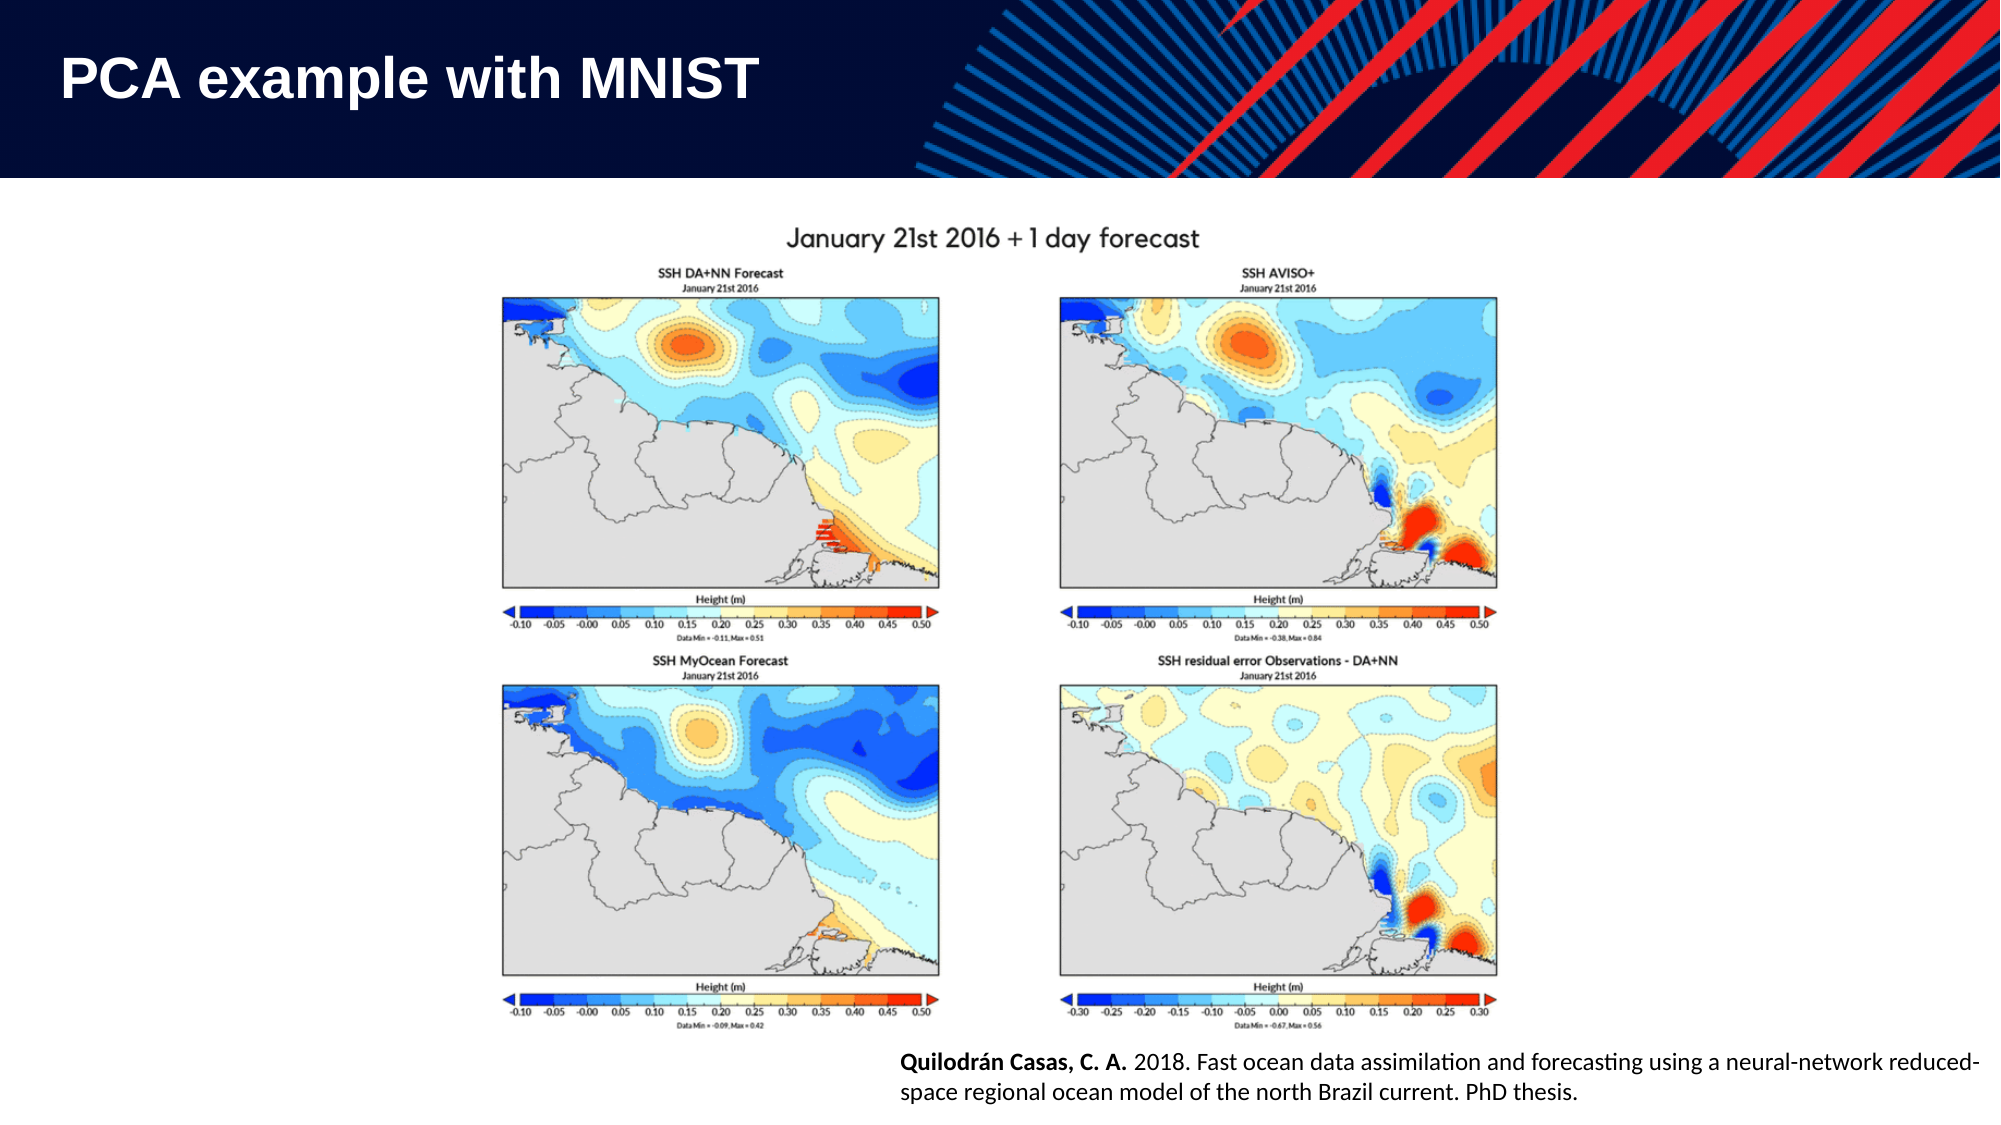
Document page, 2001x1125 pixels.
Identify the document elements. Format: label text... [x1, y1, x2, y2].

text_box Quilodrán Casas, C. A. 2018. Fast ocean data assimilation and forecasting using a neural-network reduced-space regional ocean model of the north Brazil current. PhD thesis. [885, 1037, 2000, 1113]
picture [0, 0, 2000, 178]
picture [442, 197, 1558, 1033]
